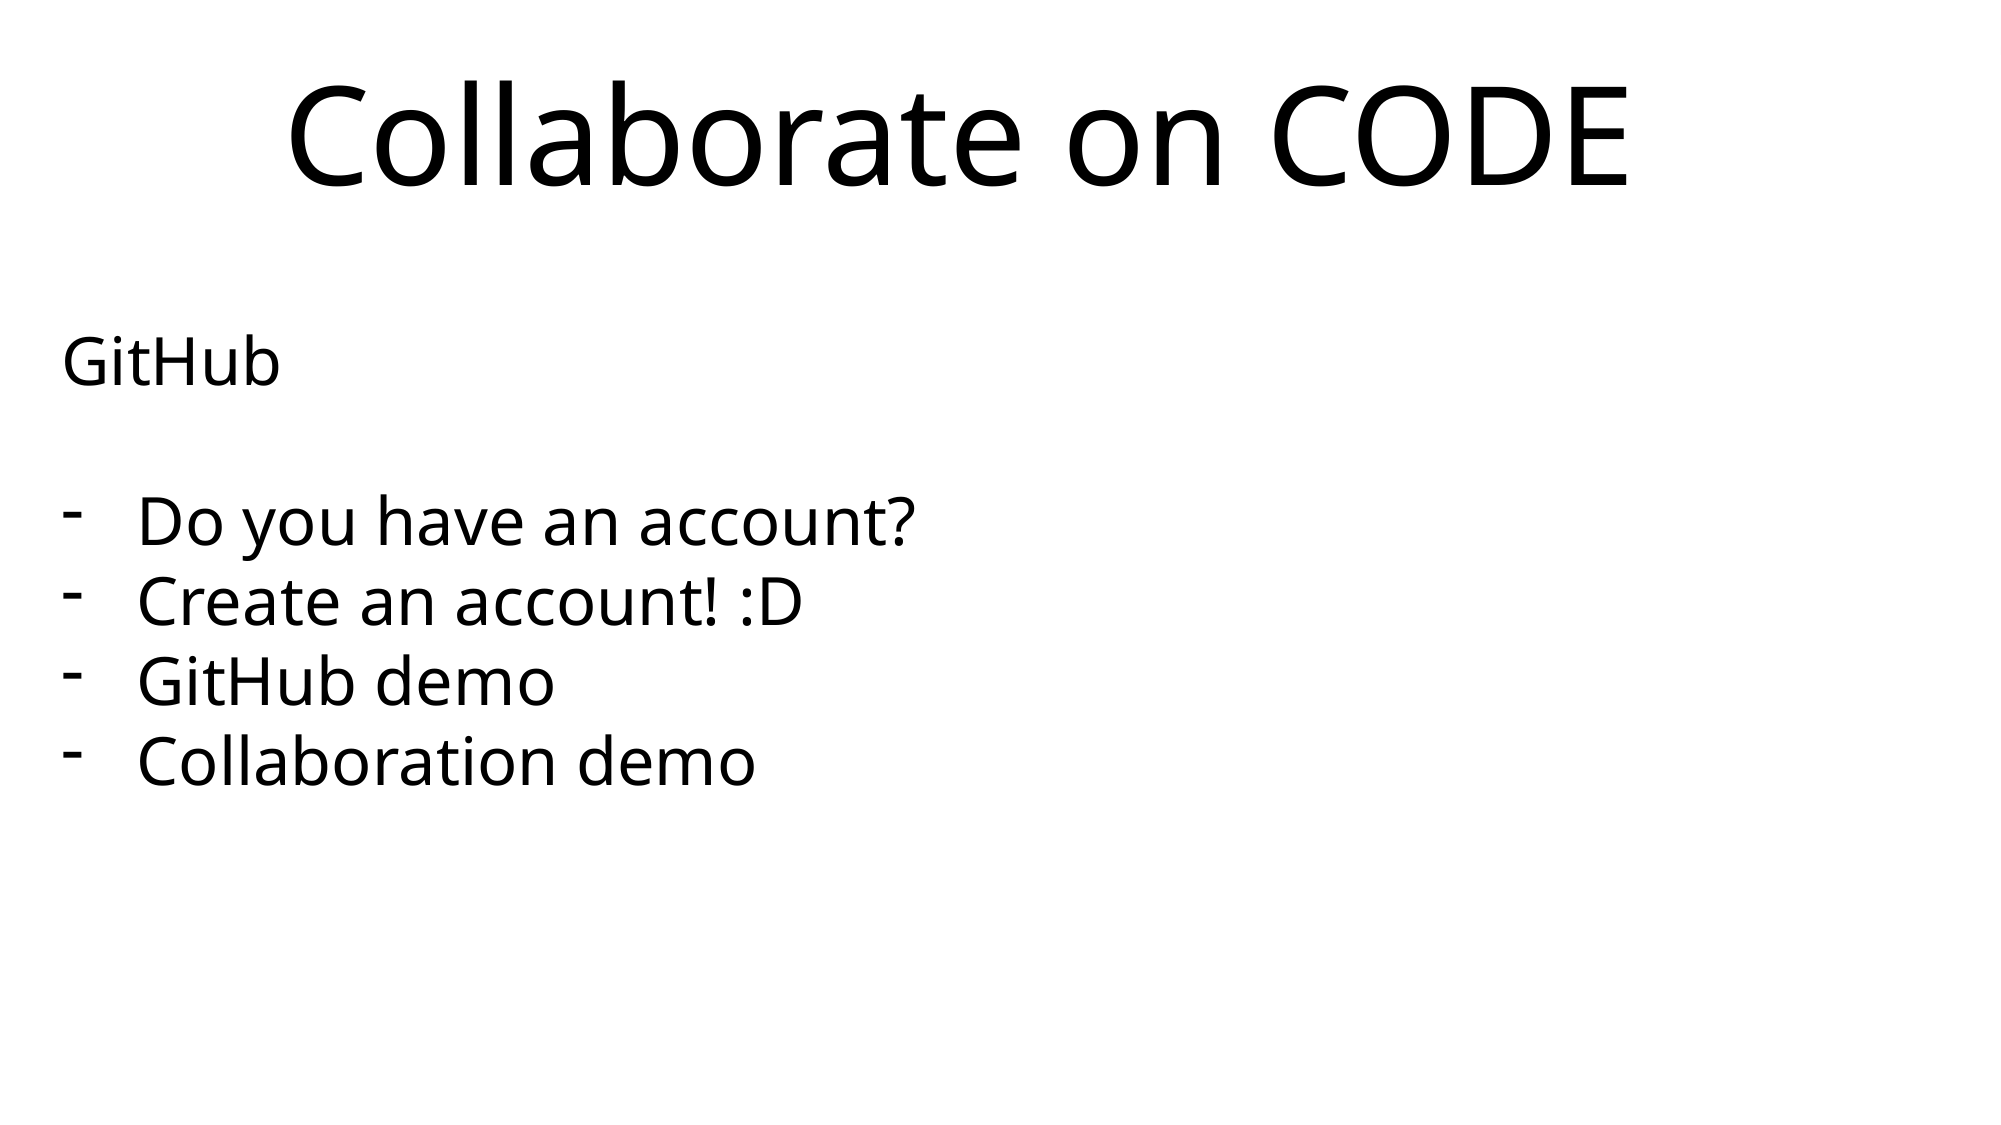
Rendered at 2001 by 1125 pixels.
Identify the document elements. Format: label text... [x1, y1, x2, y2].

text_box GitHub Do you have an account? Create an account! :D GitHub demo Collaboration demo [46, 311, 1423, 887]
text_box Collaborate on CODE [69, 40, 1850, 221]
